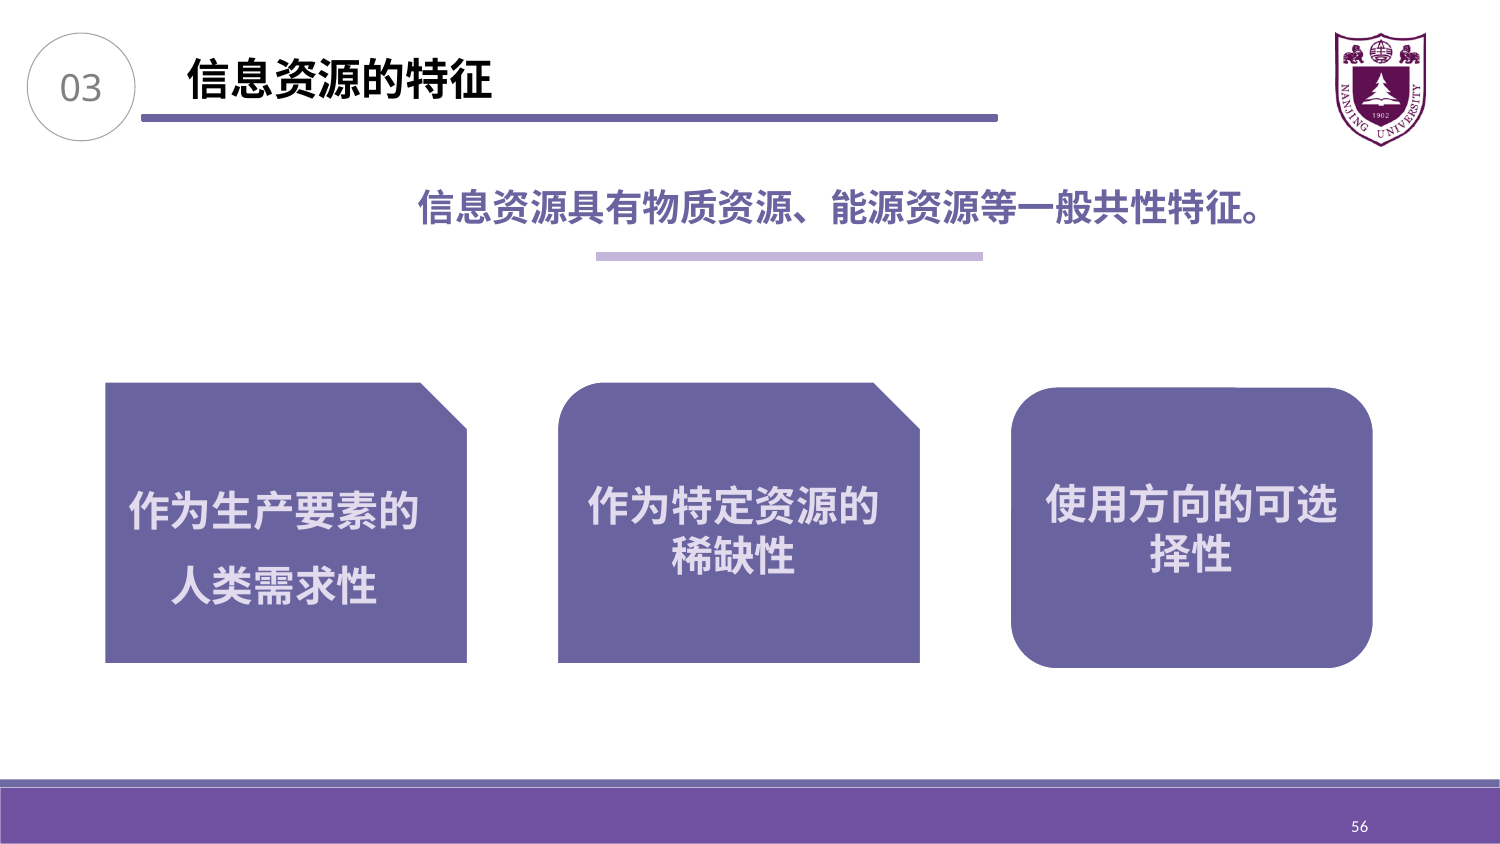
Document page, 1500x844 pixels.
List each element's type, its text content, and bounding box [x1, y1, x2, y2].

text_box 03 [25, 31, 137, 143]
slide_number 56 [1218, 803, 1380, 844]
text_box 使用方向的可选择性 [1008, 384, 1376, 671]
text_box 作为特定资源的稀缺性 [555, 379, 923, 666]
picture [1334, 31, 1427, 147]
text_box 作为生产要素的人类需求性 [102, 379, 470, 666]
text_box 信息资源的特征 [175, 46, 505, 111]
text_box [141, 114, 998, 122]
text_box 信息资源具有物质资源、能源资源等一般共性特征。 [383, 163, 1315, 237]
